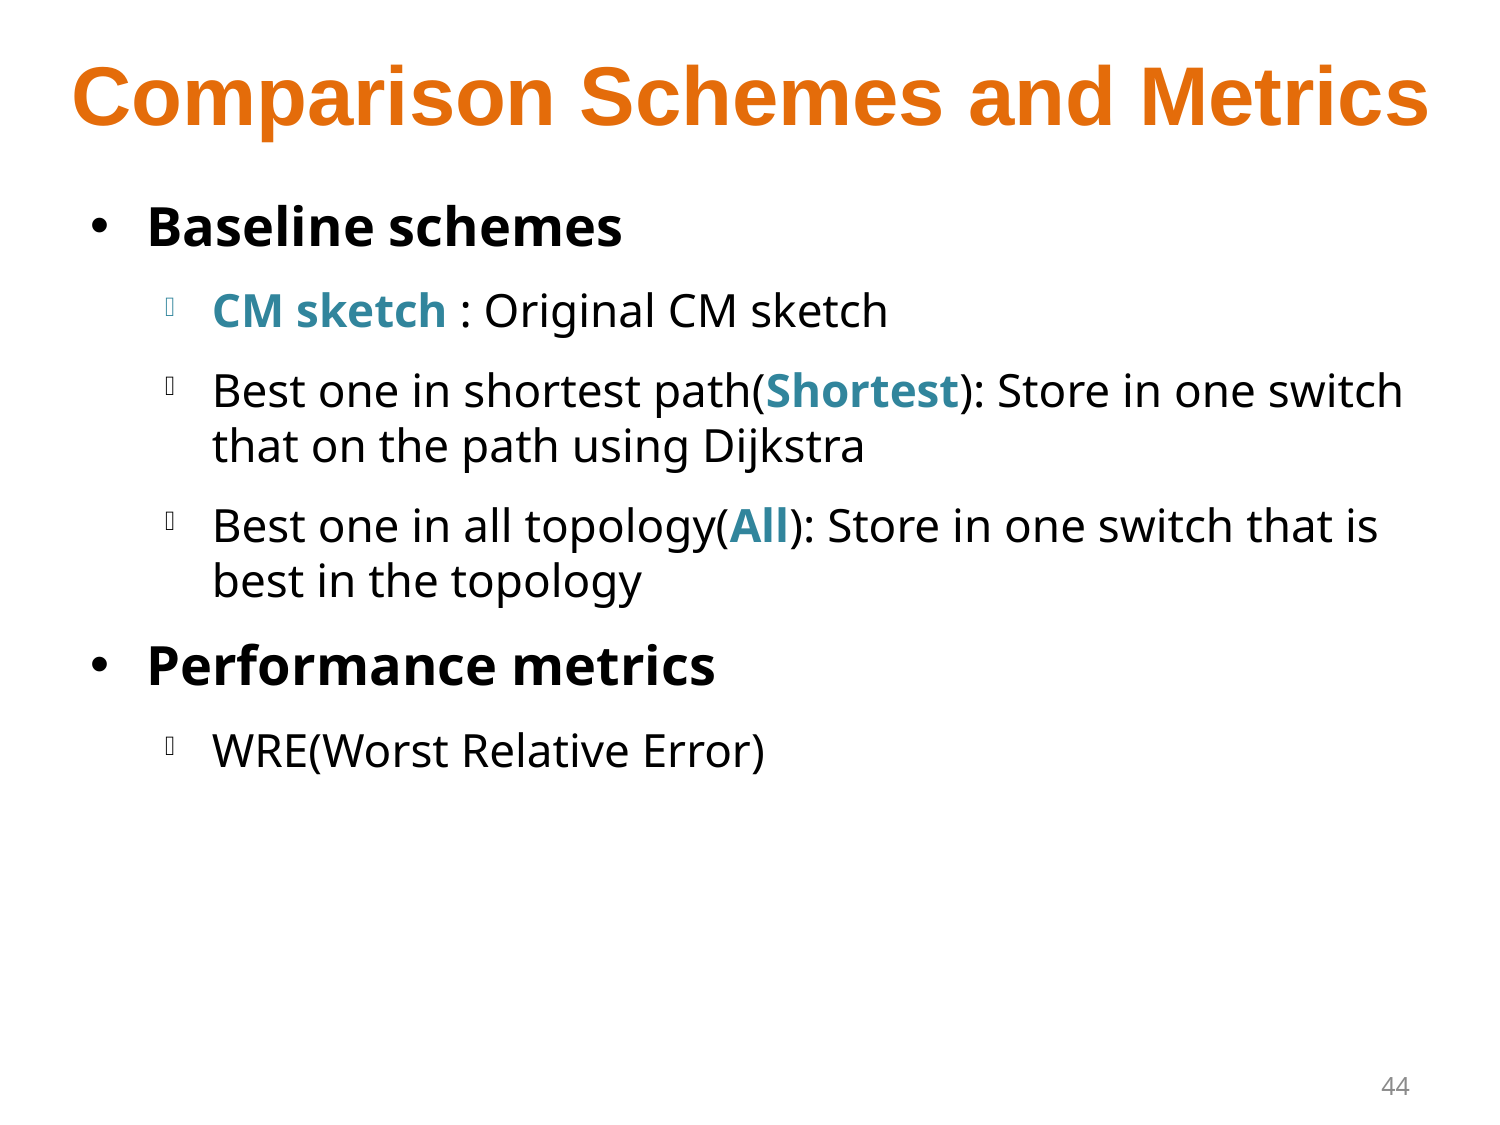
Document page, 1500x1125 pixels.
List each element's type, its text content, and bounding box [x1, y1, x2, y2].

title Comparison Schemes and Metrics [3, 0, 1500, 185]
list Baseline schemes CM sketch : Original CM sketch Best one in shortest path(Shortest): Store in one switch that on the path using Dijkstra Best one in all topology(All): Store in one switch that is best in the topology Performance metrics WRE(Worst Relative Error) [75, 184, 1425, 1059]
slide_number 44 [1074, 1057, 1425, 1118]
